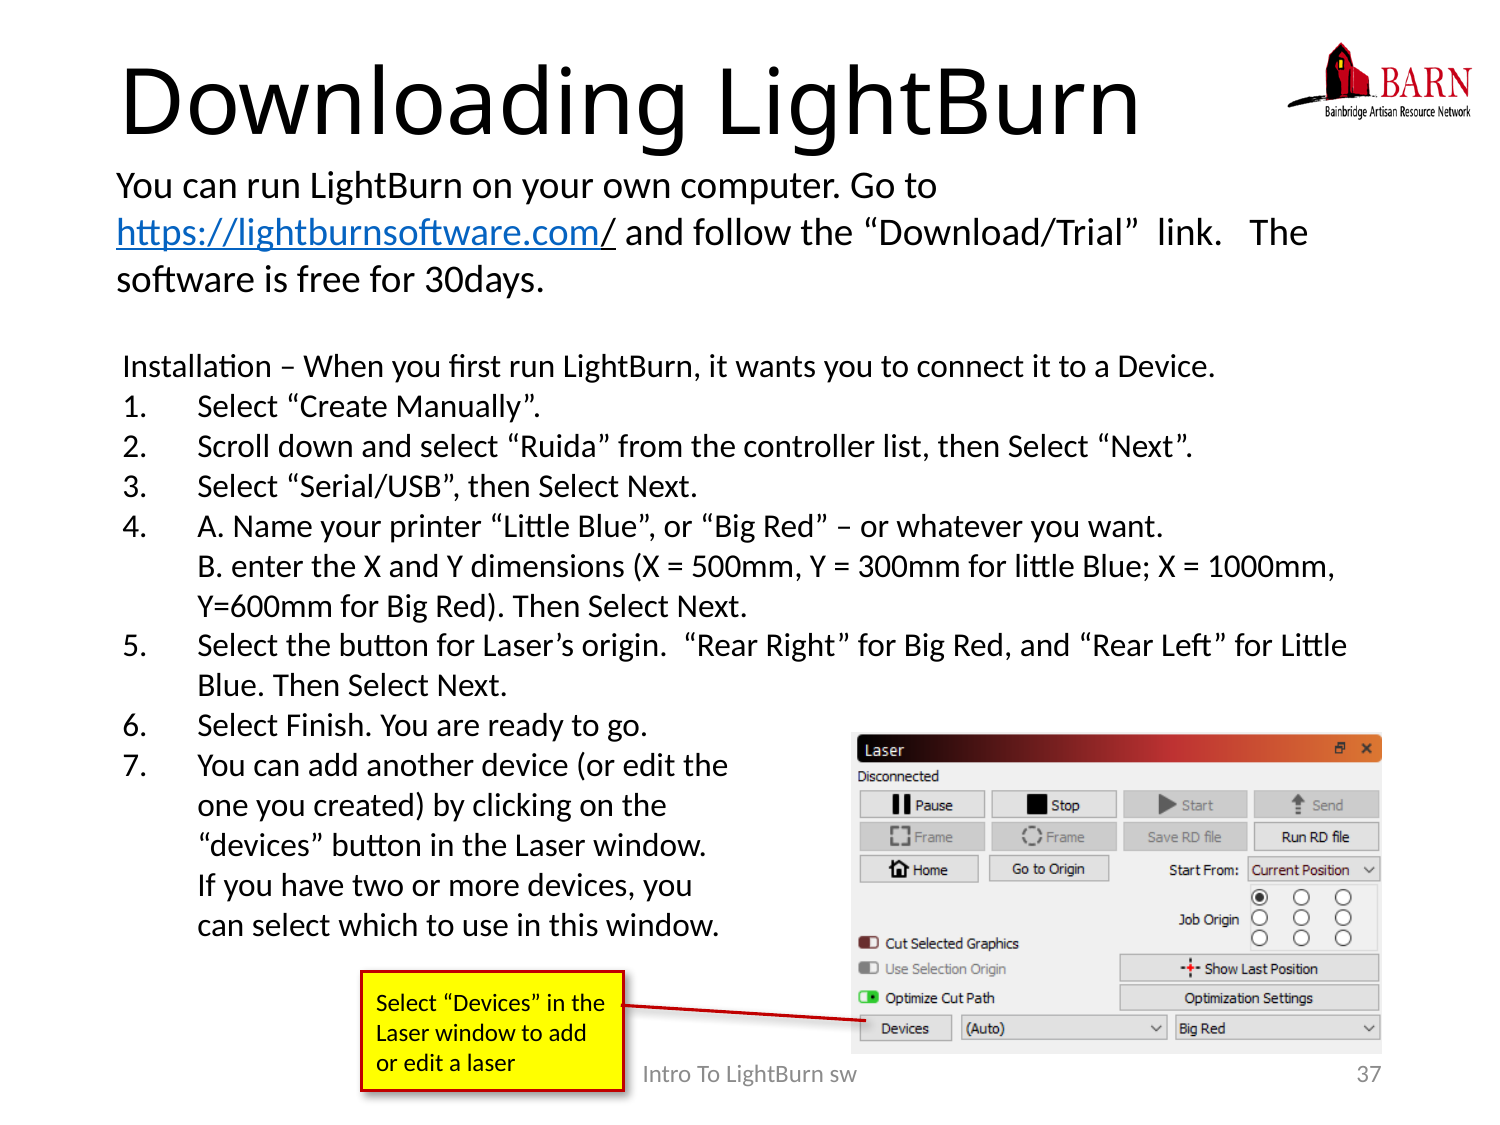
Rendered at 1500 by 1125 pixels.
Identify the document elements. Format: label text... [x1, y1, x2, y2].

title Downloading LightBurn [103, 59, 1397, 150]
picture [851, 732, 1382, 1054]
text_box Select “Devices” in the Laser window to add or edit a laser [360, 970, 851, 1092]
picture [1280, 37, 1479, 126]
text_box Installation – When you first run LightBurn, it wants you to connect it to a Device. Select “Create Manually”. Scroll down and select “Ruida” from the controller list, then Select “Next”. Select “Serial/USB”, then Select Next. A. Name your printer “Little Blue”, or “Big Red” – or whatever you want. B. enter the X and Y dimensions (X = 500mm, Y = 300mm for little Blue; X = 1000mm, Y=600mm for Big Red). Then Select Next. Select the button for Laser’s origin. “Rear Right” for Big Red, and “Rear Left” for Little Blue. Then Select Next. Select Finish. You are ready to go. You can add another device (or edit the one you created) by clicking on the “devices” button in the Laser window. If you have two or more devices, you can select which to use in this window. [107, 337, 1382, 972]
slide_number 37 [1059, 1042, 1397, 1103]
list You can run LightBurn on your own computer. Go to https://lightburnsoftware.com/ and follow the “Download/Trial” link. The software is free for 30days. [101, 151, 1395, 309]
footer Intro To LightBurn sw [496, 1042, 1004, 1103]
